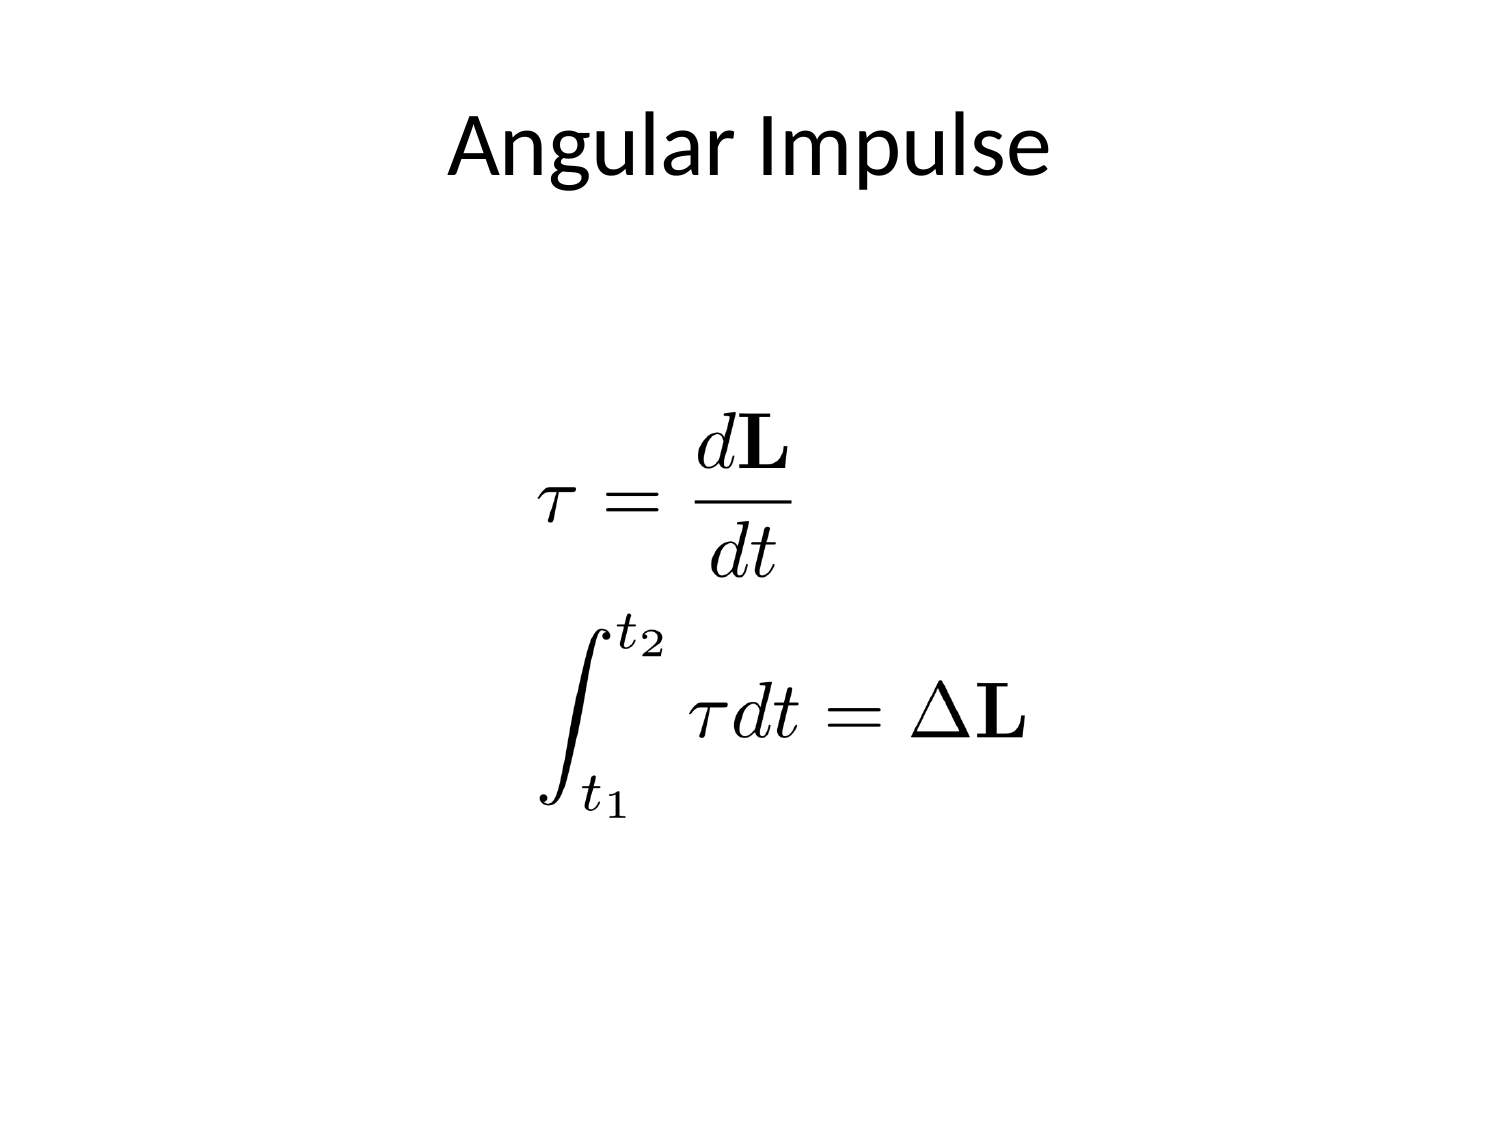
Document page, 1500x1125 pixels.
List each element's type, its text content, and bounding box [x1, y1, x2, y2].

title Angular Impulse [75, 45, 1425, 233]
picture [537, 412, 1026, 818]
